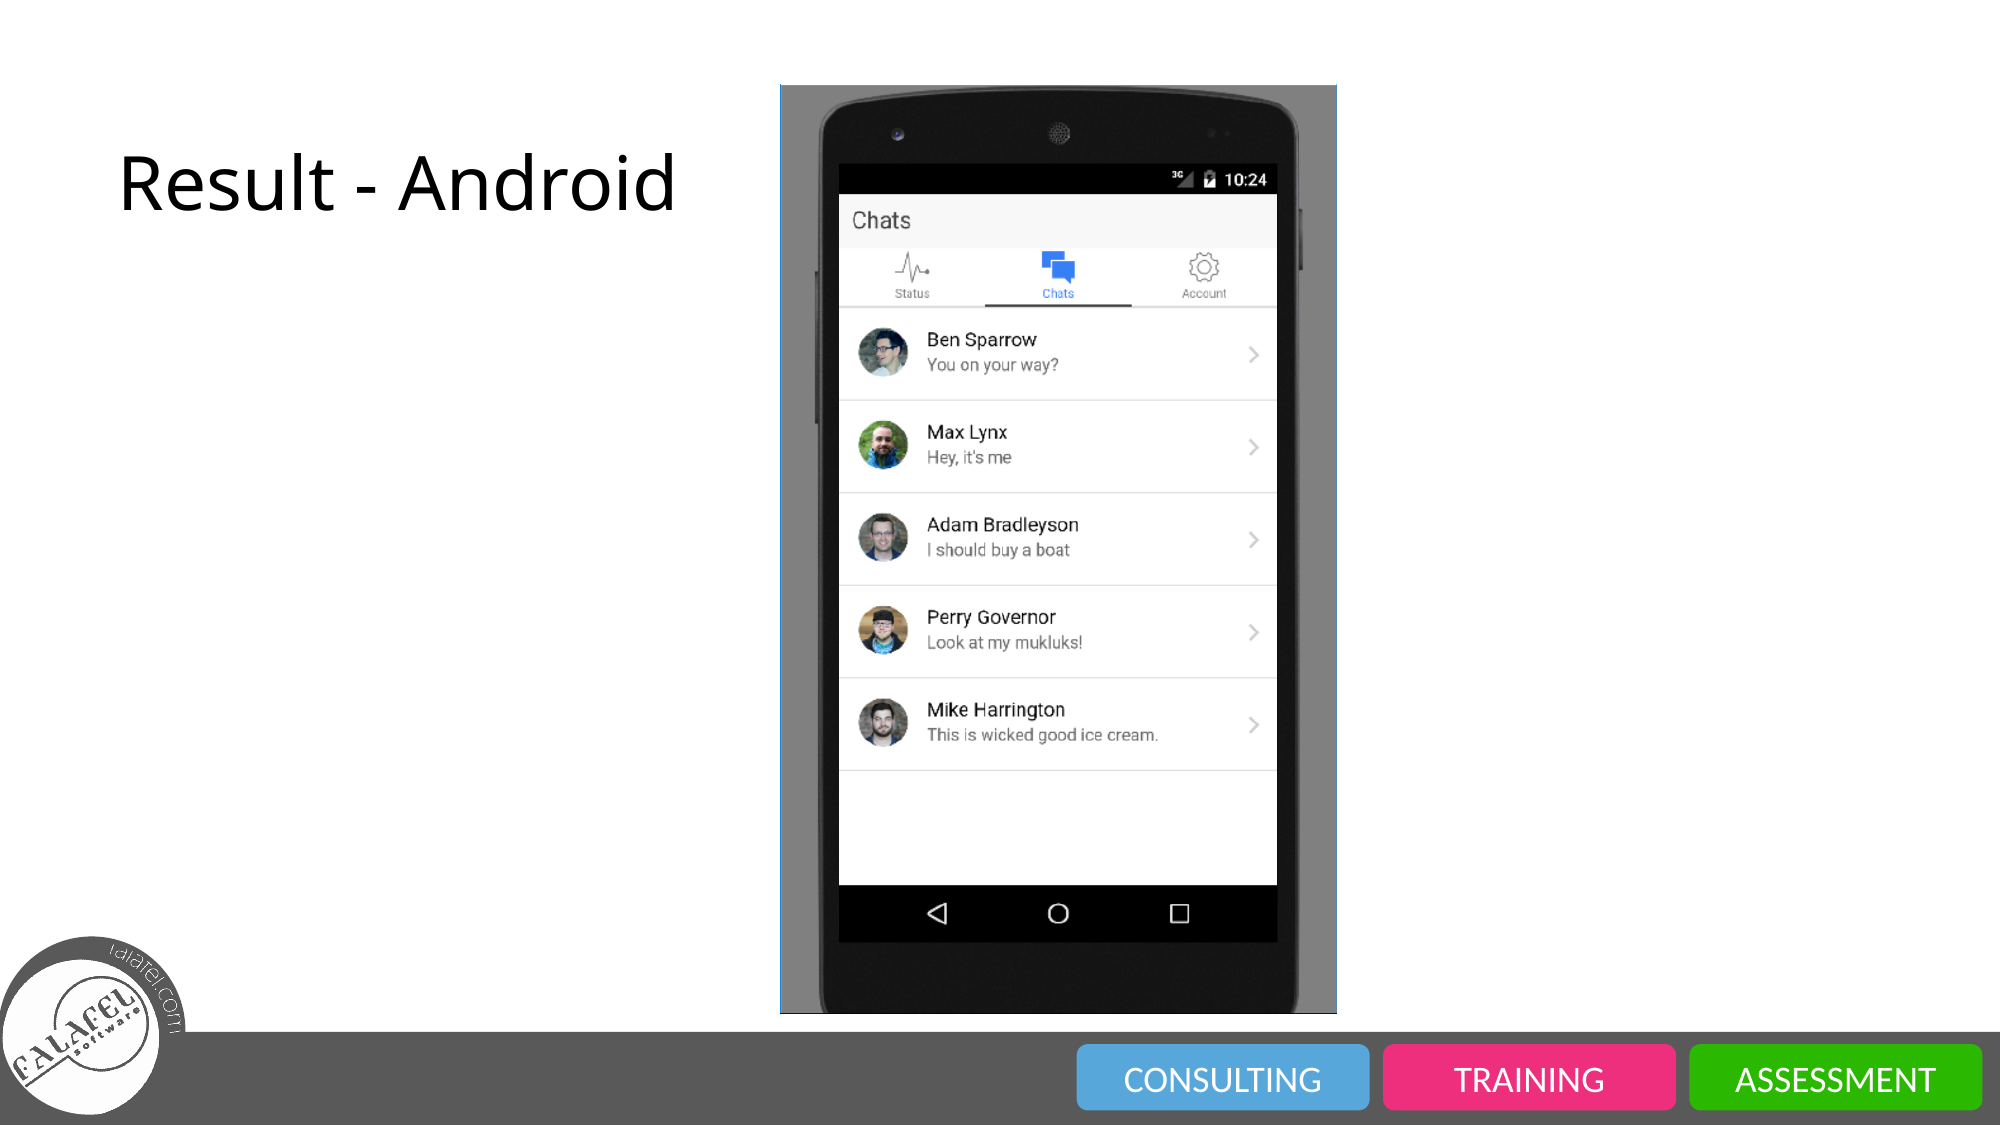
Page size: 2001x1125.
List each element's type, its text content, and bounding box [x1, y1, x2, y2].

title Result - Android [102, 114, 780, 235]
picture [0, 941, 181, 1115]
picture [780, 84, 1337, 1014]
